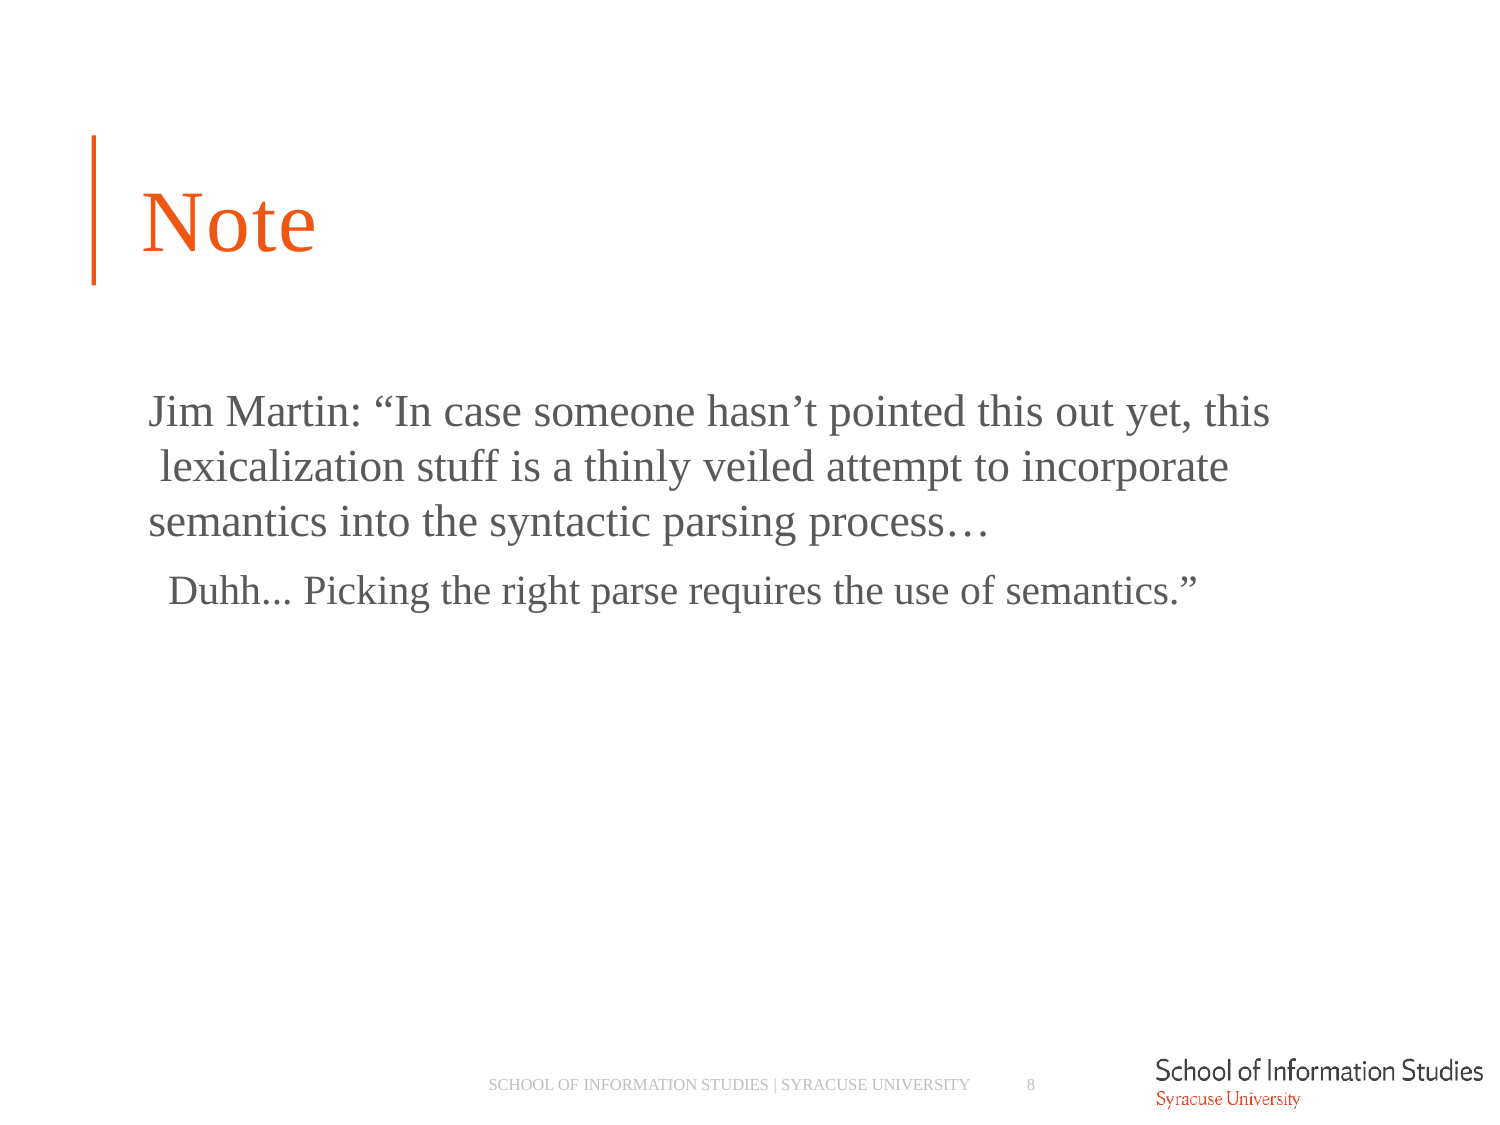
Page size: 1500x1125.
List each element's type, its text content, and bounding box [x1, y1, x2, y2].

text_box Jim Martin: “In case someone hasn’t pointed this out yet, this lexicalization stuff is a thinly veiled attempt to incorporate semantics into the syntactic parsing process… ­ Duhh... Picking the right parse requires the use of semantics.” [146, 378, 1277, 613]
footer SCHOOL OF INFORMATION STUDIES | SYRACUSE UNIVERSITY [486, 1073, 979, 1125]
text_box 8 [1020, 1073, 1050, 1094]
title Note [138, 162, 320, 353]
picture [1156, 1058, 1483, 1109]
